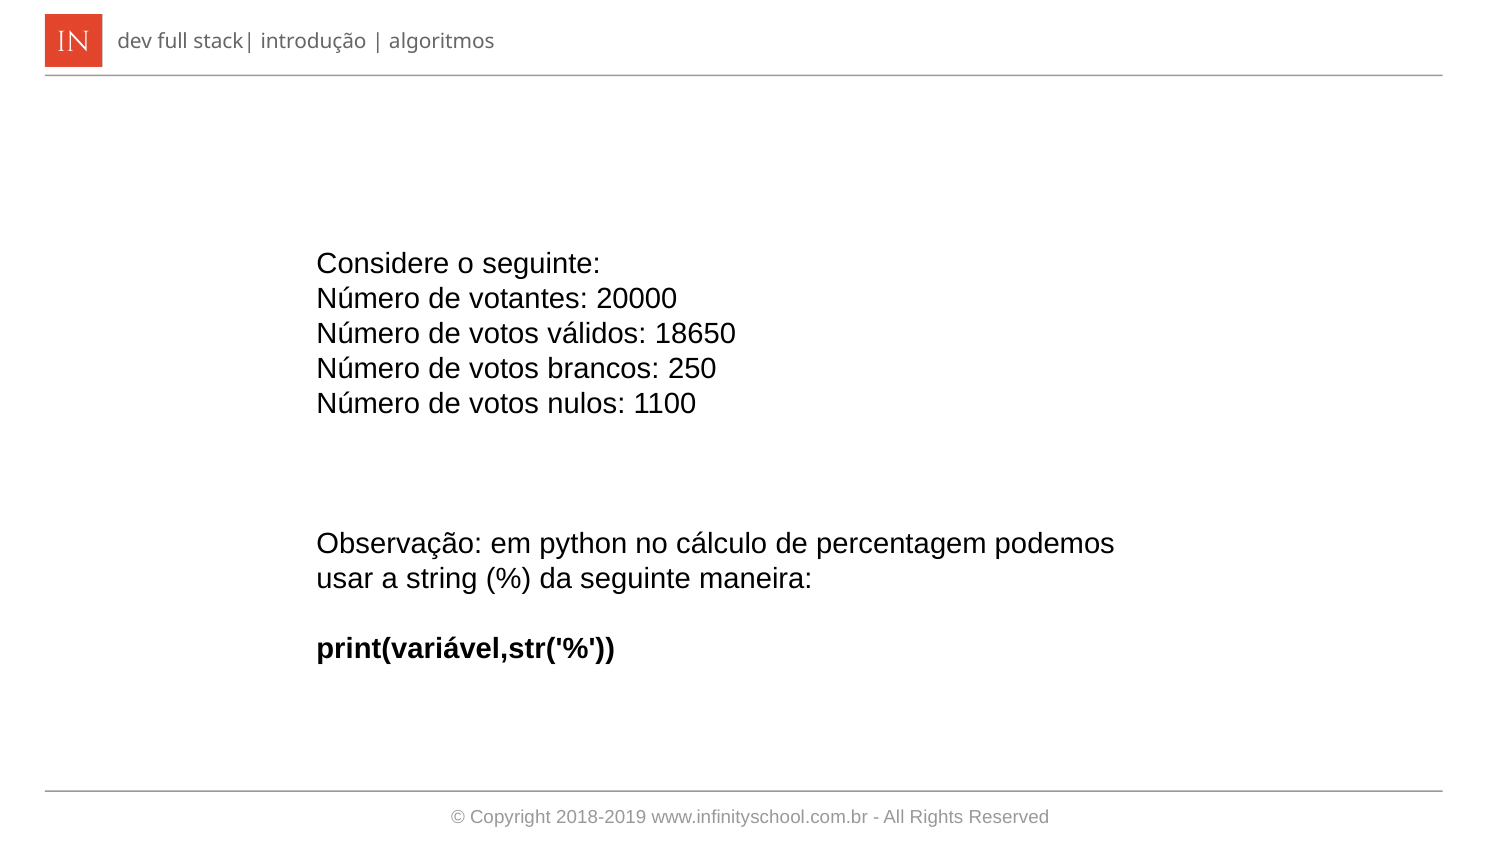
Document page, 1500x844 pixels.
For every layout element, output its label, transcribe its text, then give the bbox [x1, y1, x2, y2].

text_box Considere o seguinte: Número de votantes: 20000 Número de votos válidos: 18650 Número de votos brancos: 250 Número de votos nulos: 1100 Observação: em python no cálculo de percentagem podemos usar a string (%) da seguinte maneira: print(variável,str('%')) [301, 237, 1151, 742]
picture [44, 14, 109, 74]
